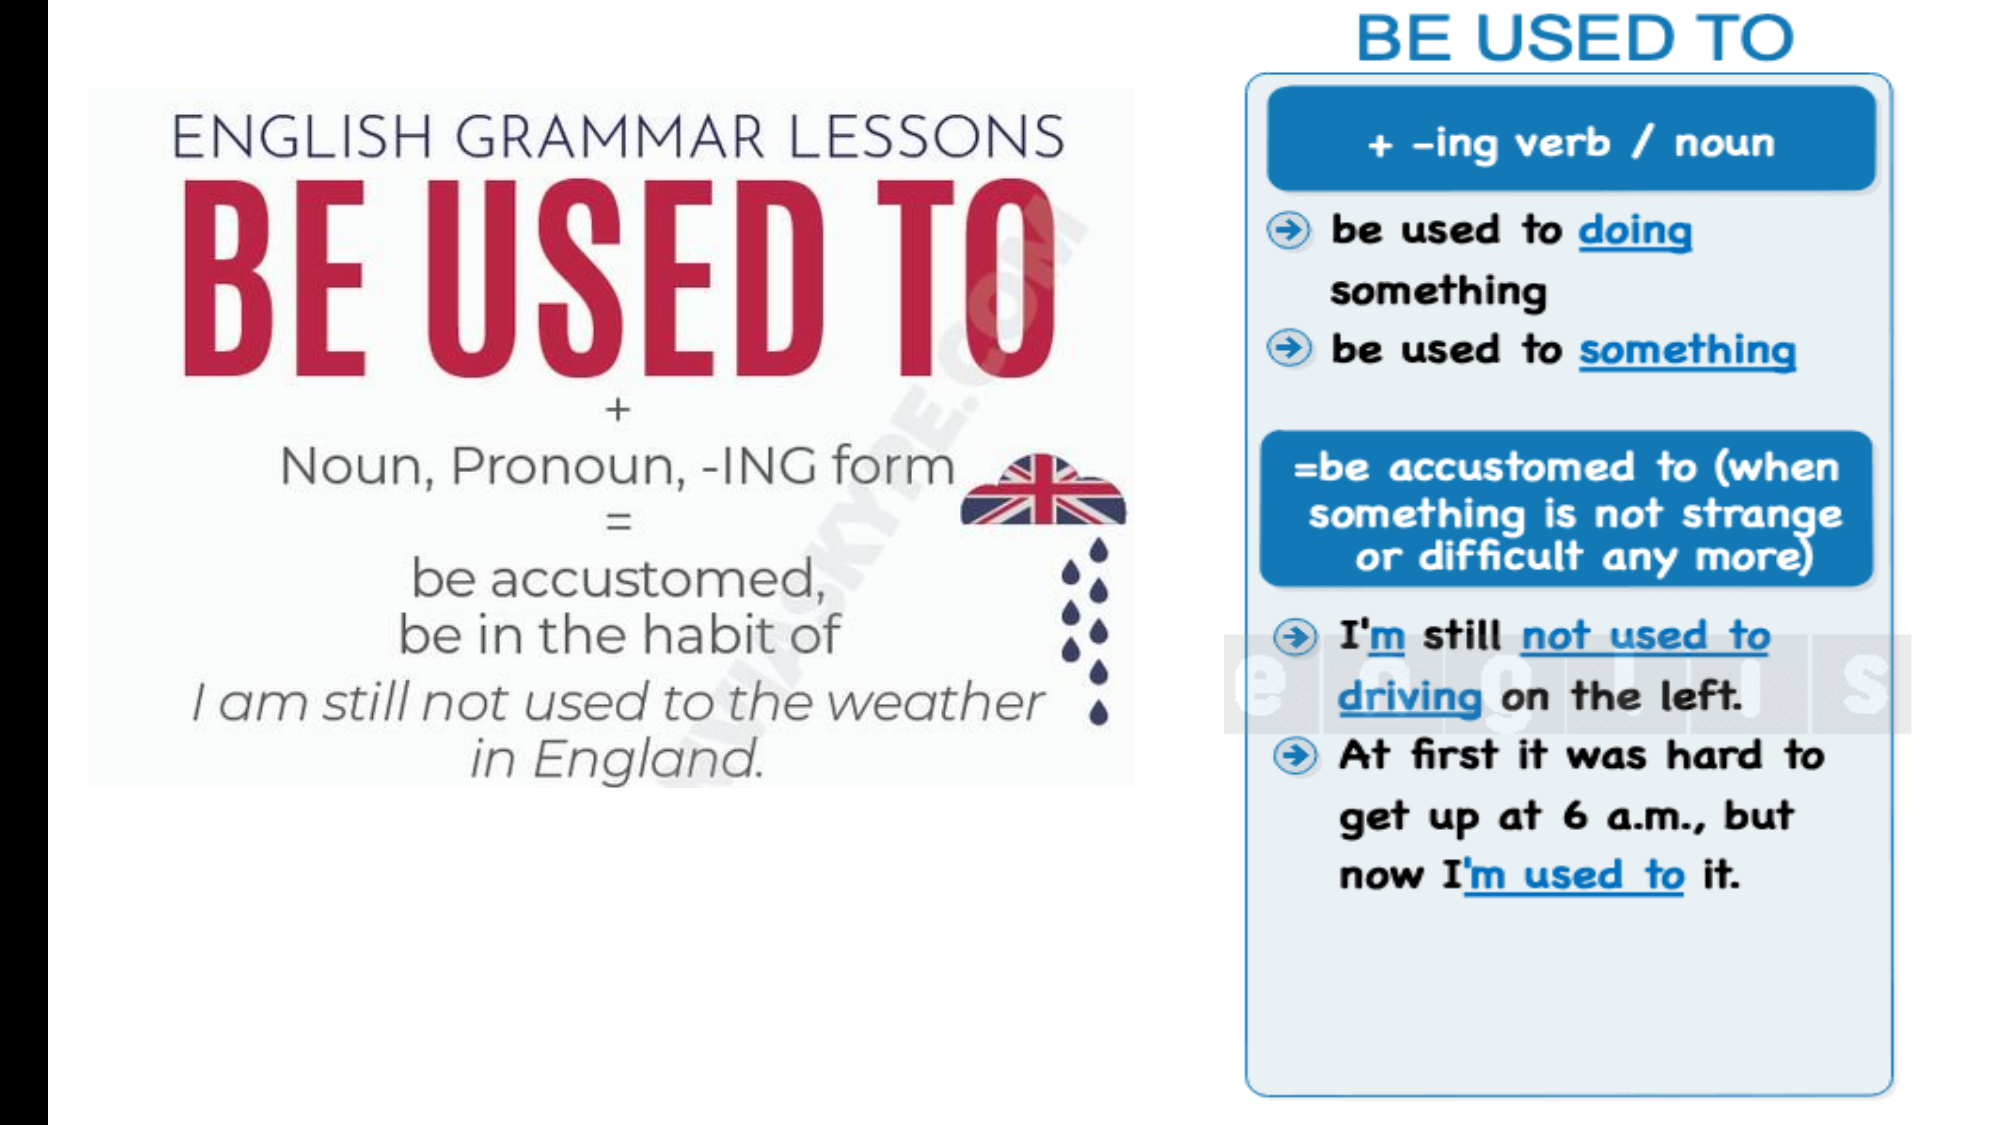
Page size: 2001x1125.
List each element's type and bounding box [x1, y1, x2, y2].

picture [88, 86, 1134, 788]
picture [1223, 0, 1912, 1104]
text_box [0, 0, 48, 1125]
